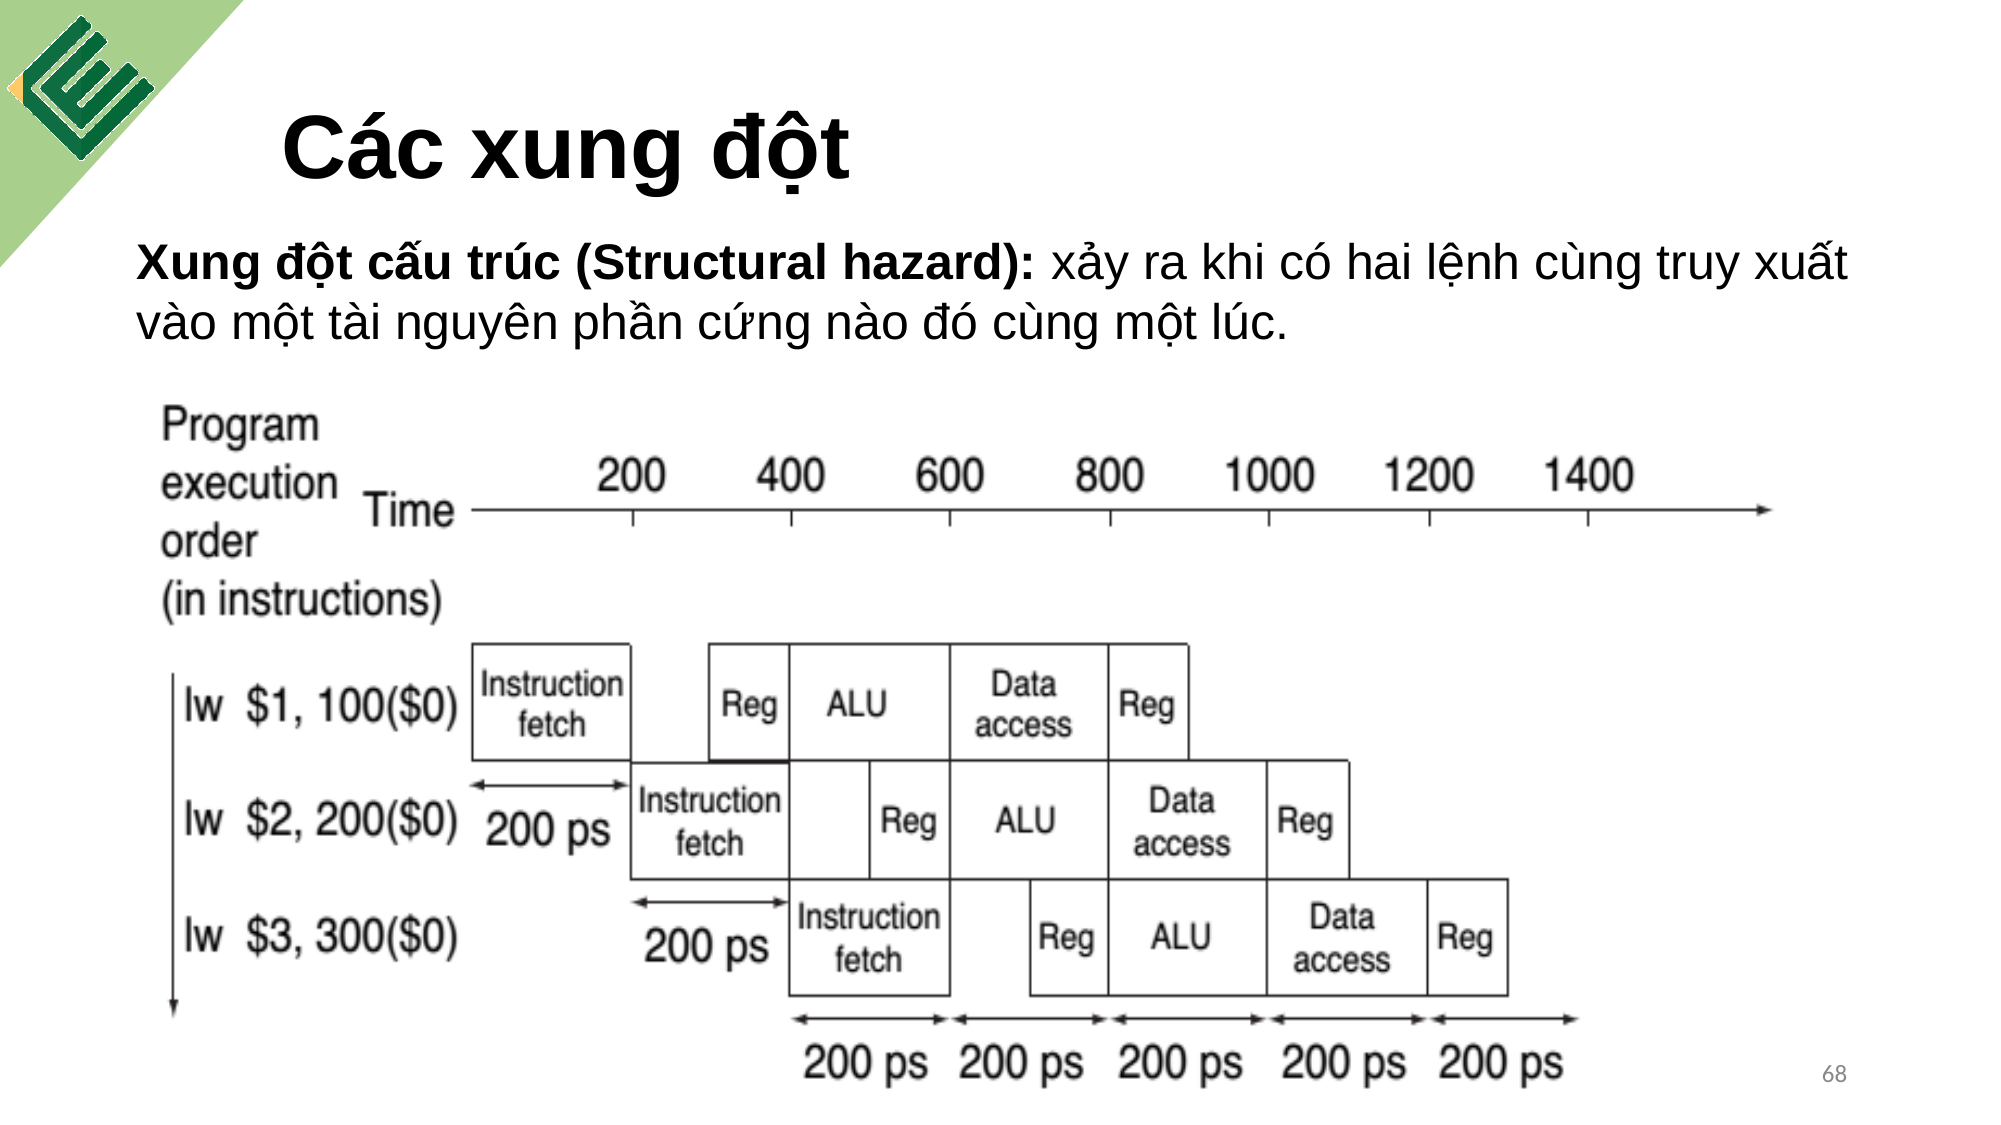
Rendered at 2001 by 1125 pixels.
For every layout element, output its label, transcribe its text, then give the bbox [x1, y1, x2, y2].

text_box Xung đột cấu trúc (Structural hazard): xảy ra khi có hai lệnh cùng truy xuất vào một tài nguyên phần cứng nào đó cùng một lúc. [121, 222, 1904, 358]
picture [154, 393, 1784, 1100]
title Các xung đột [266, 92, 1783, 222]
slide_number ‹#› [1789, 1042, 1863, 1103]
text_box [0, 0, 251, 276]
